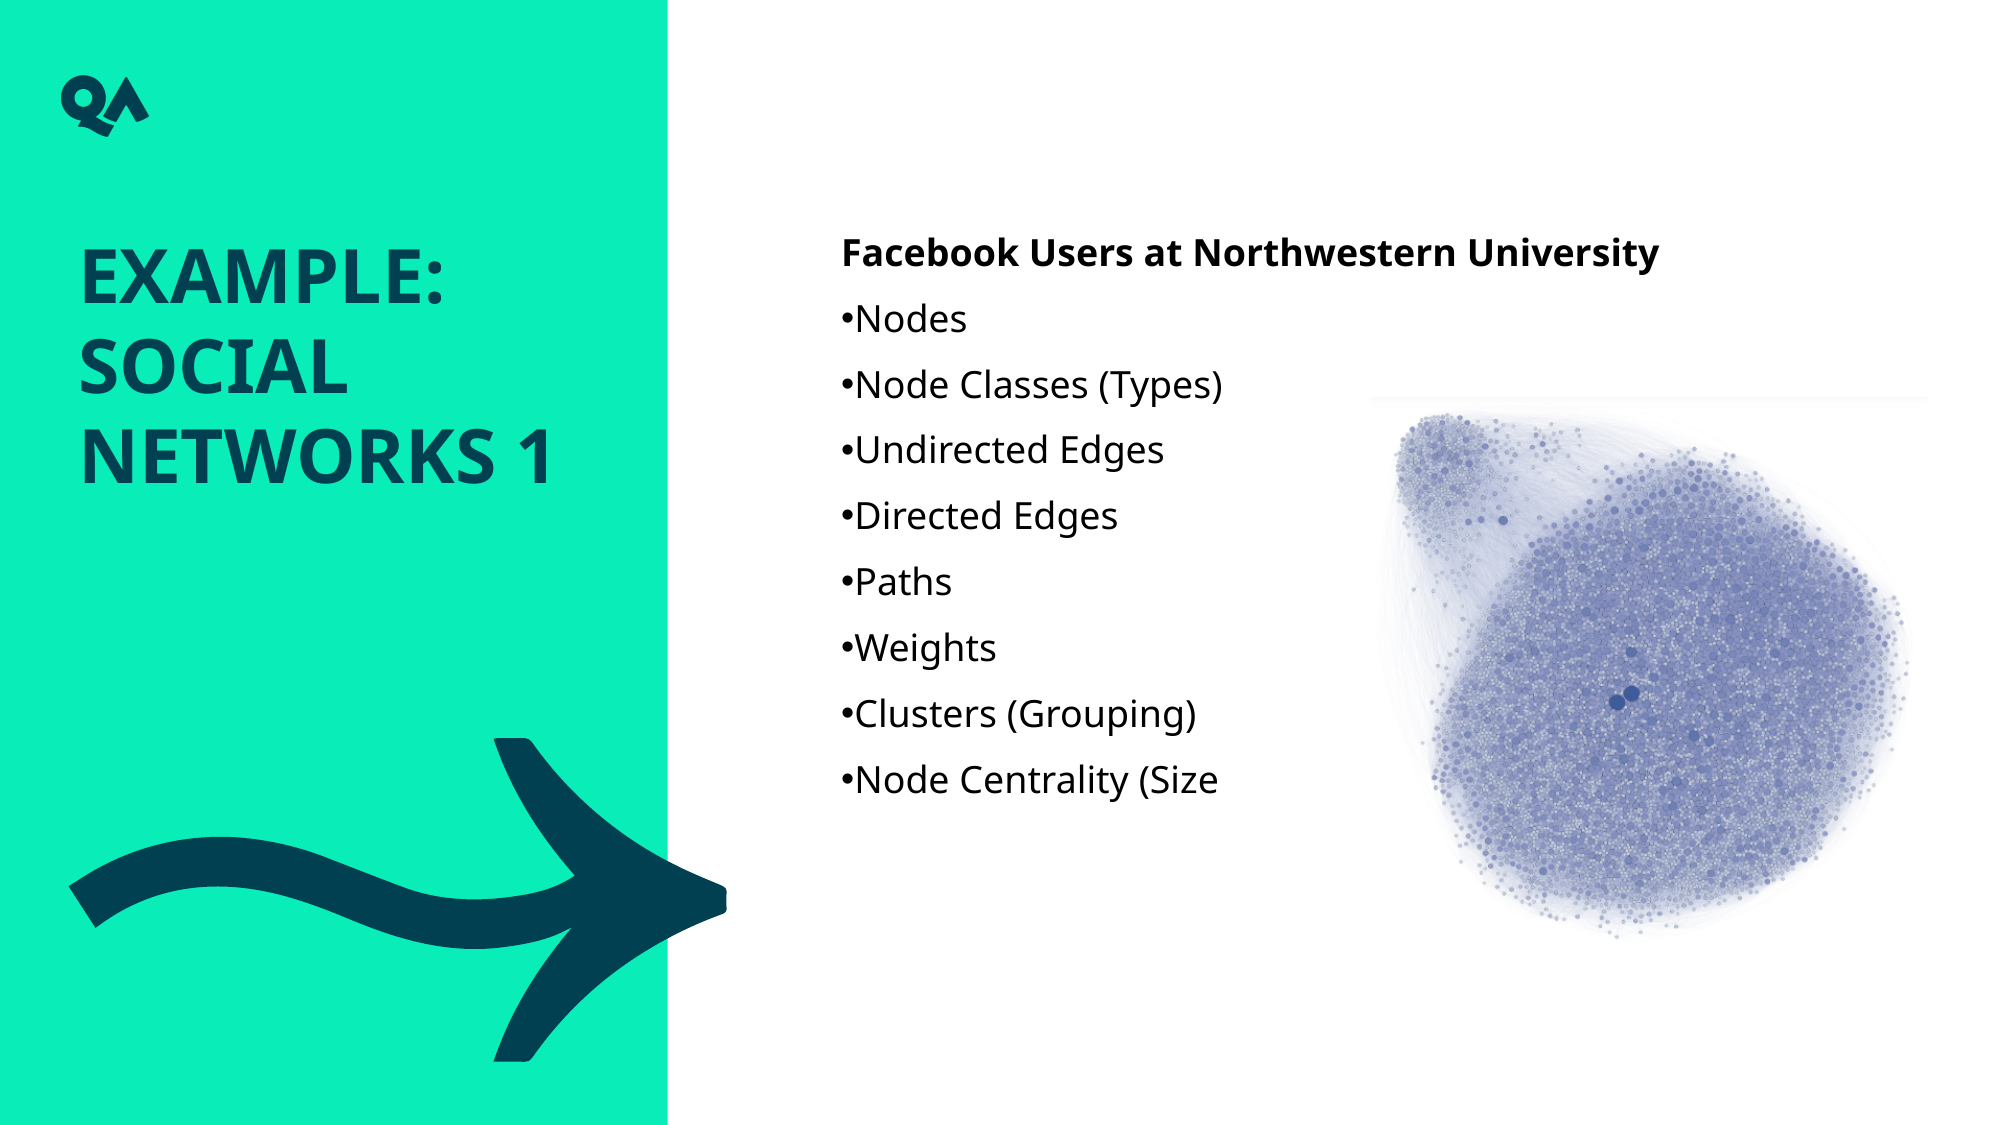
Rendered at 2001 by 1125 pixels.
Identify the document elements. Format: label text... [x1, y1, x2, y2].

picture [1371, 397, 1927, 949]
list Example: Social networks 1 [63, 221, 628, 673]
picture [44, 61, 166, 148]
list Facebook Users at Northwestern University Nodes Node Classes (Types) Undirected Edges Directed Edges Paths Weights Clusters (Grouping) Node Centrality (Size [826, 221, 1937, 1061]
